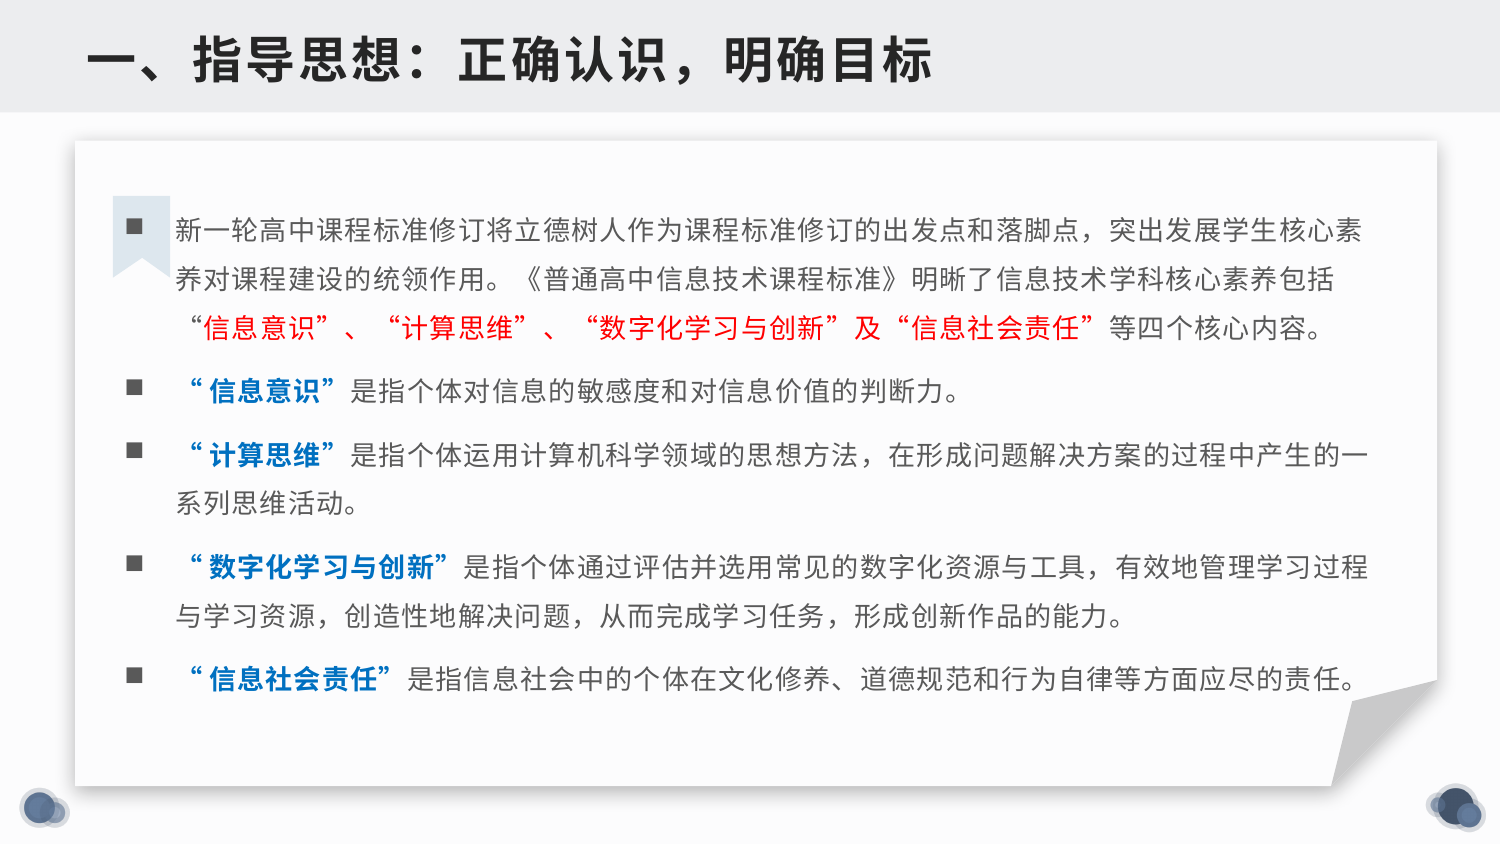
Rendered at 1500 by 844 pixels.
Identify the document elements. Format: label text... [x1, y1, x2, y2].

picture [1411, 771, 1500, 844]
text_box 新一轮高中课程标准修订将立德树人作为课程标准修订的出发点和落脚点，突出发展学生核心素养对课程建设的统领作用。《普通高中信息技术课程标准》明晰了信息技术学科核心素养包括“信息意识”、“计算思维”、“数字化学习与创新”及“信息社会责任”等四个核心内容。 “信息意识”是指个体对信息的敏感度和对信息价值的判断力。 “计算思维”是指个体运用计算机科学领域的思想方法，在形成问题解决方案的过程中产生的一系列思维活动。 “数字化学习与创新”是指个体通过评估并选用常见的数字化资源与工具，有效地管理学习过程与学习资源，创造性地解决问题，从而完成学习任务，形成创新作品的能力。 “信息社会责任”是指信息社会中的个体在文化修养、道德规范和行为自律等方面应尽的责任。 [113, 157, 1384, 735]
text_box [73, 139, 1441, 788]
picture [0, 771, 89, 844]
text_box 一、指导思想：正确认识，明确目标 [74, 18, 1425, 94]
text_box [0, 0, 1500, 113]
